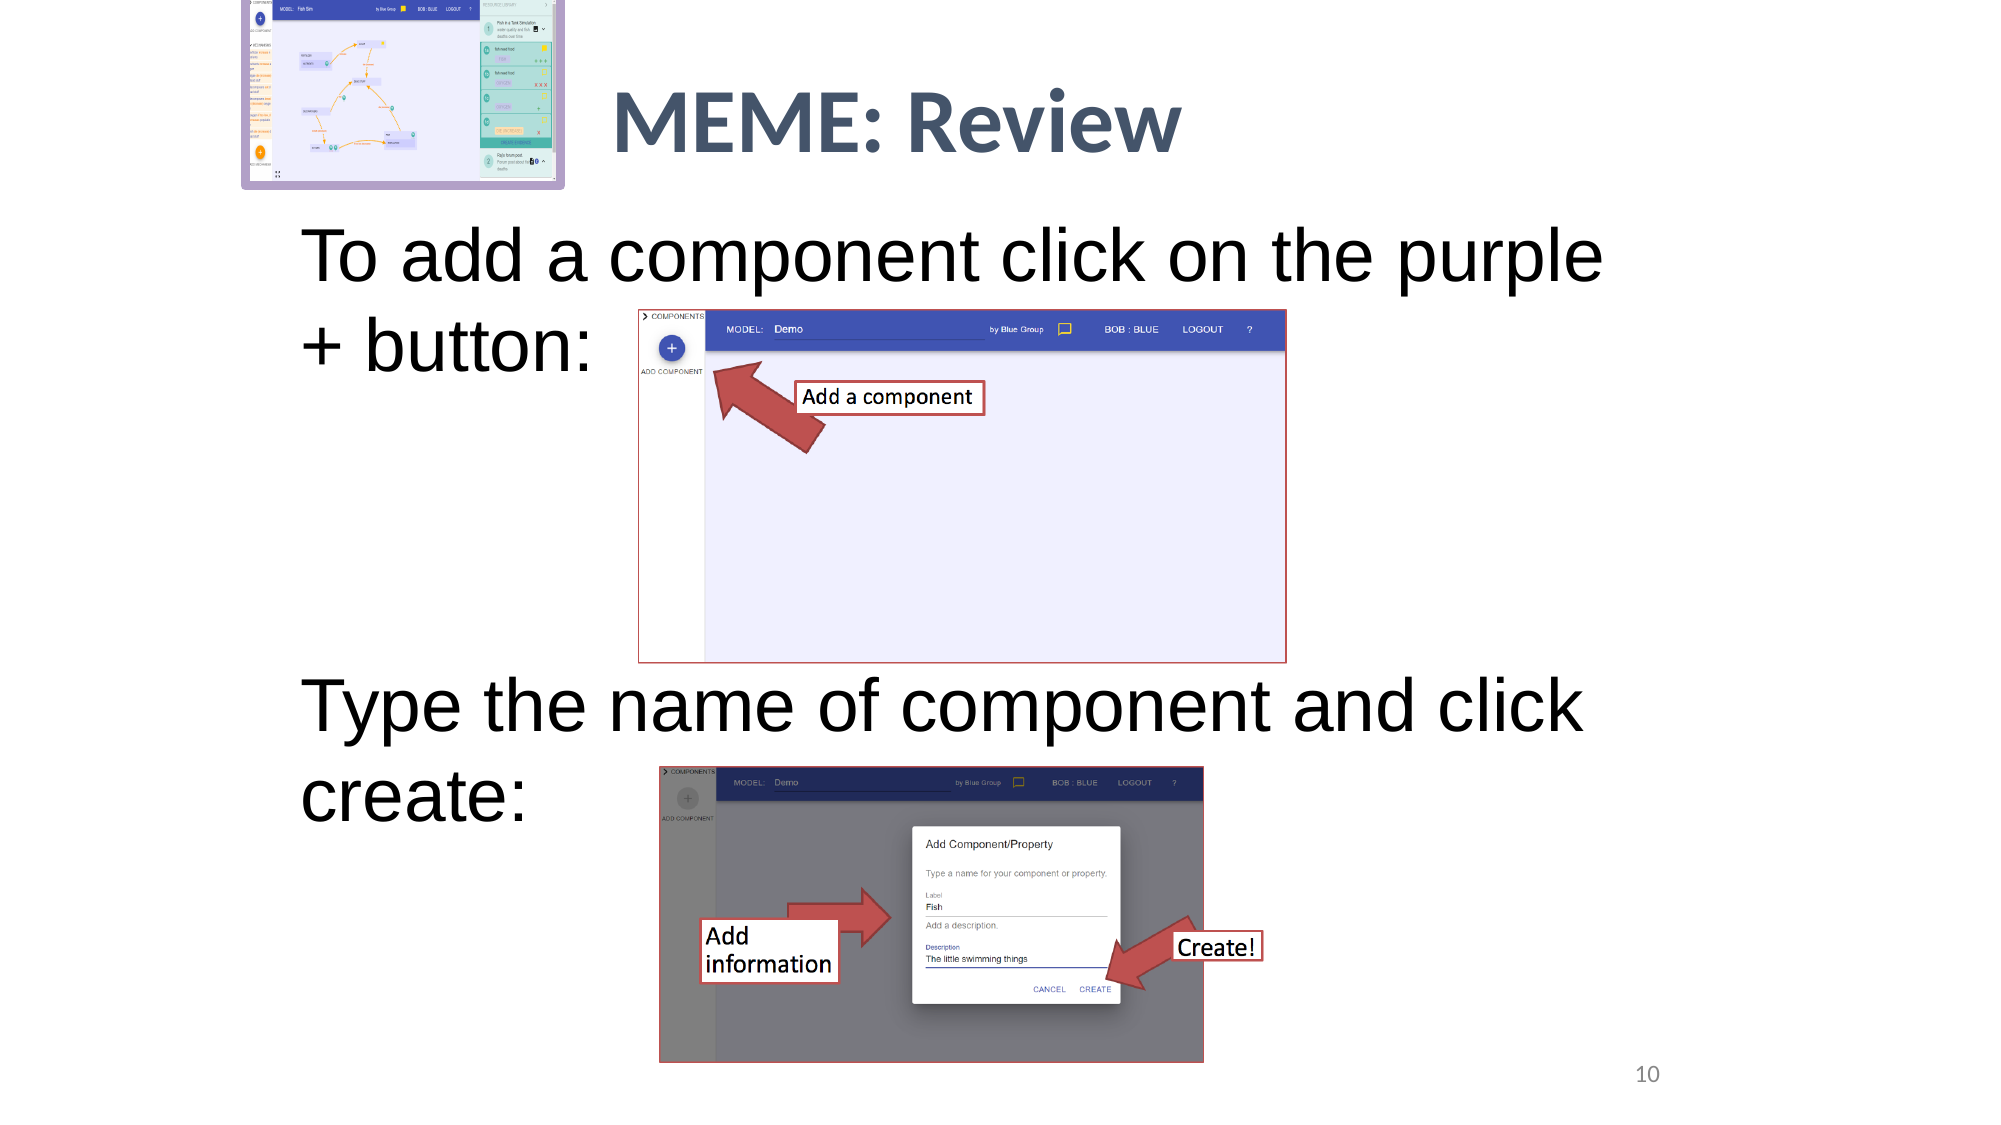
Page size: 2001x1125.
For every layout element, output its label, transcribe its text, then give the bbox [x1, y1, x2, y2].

slide_number 10 [1325, 1042, 1675, 1103]
text_box MEME: Review [596, 53, 1750, 180]
text_box To add a component click on the purple + button: Type the name of component and click create: [285, 199, 1675, 669]
picture [249, 0, 556, 182]
picture [632, 302, 1295, 670]
picture [654, 755, 1273, 1071]
